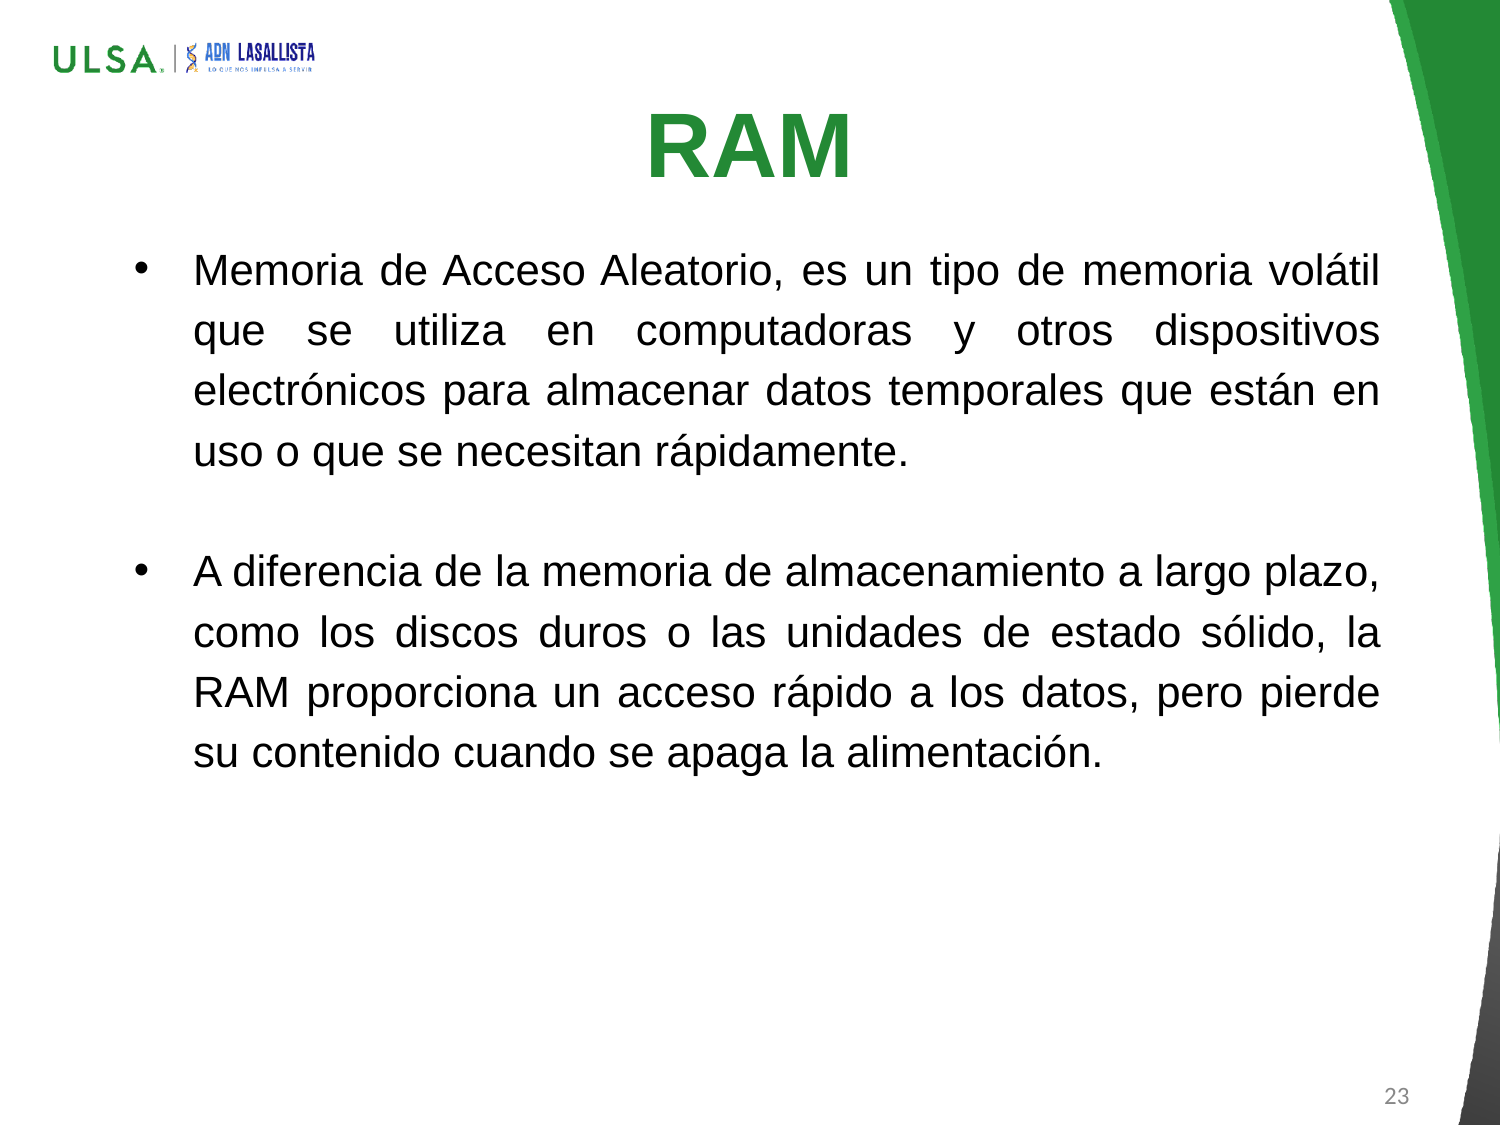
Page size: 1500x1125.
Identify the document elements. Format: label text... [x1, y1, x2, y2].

slide_number 23 [1228, 1065, 1500, 1125]
title RAM [103, 89, 1397, 207]
picture [0, 0, 1500, 1125]
list Memoria de Acceso Aleatorio, es un tipo de memoria volátil que se utiliza en computadoras y otros dispositivos electrónicos para almacenar datos temporales que están en uso o que se necesitan rápidamente. A diferencia de la memoria de almacenamiento a largo plazo, como los discos duros o las unidades de estado sólido, la RAM proporciona un acceso rápido a los datos, pero pierde su contenido cuando se apaga la alimentación. [103, 225, 1397, 1014]
